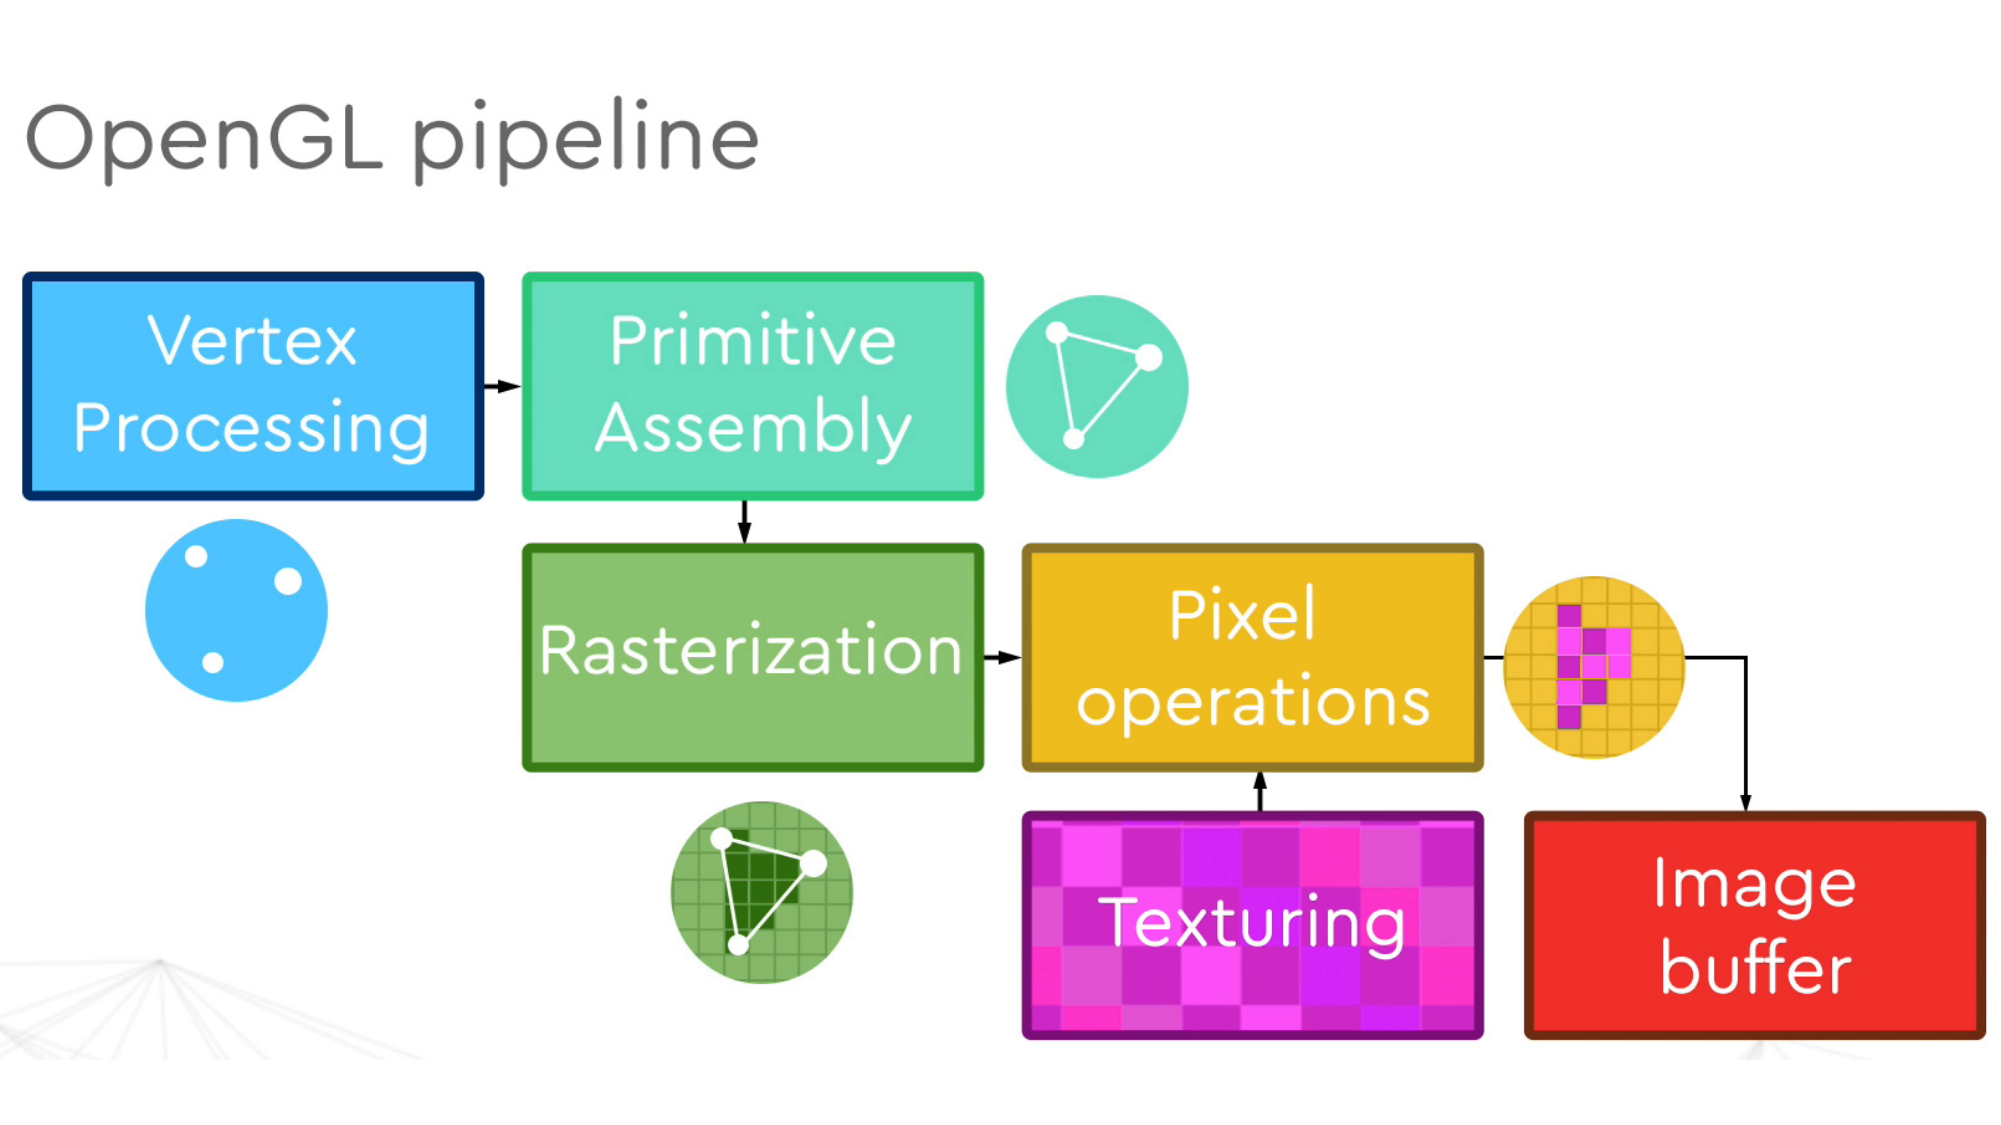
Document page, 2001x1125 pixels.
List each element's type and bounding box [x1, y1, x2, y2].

picture [0, 64, 2000, 1060]
